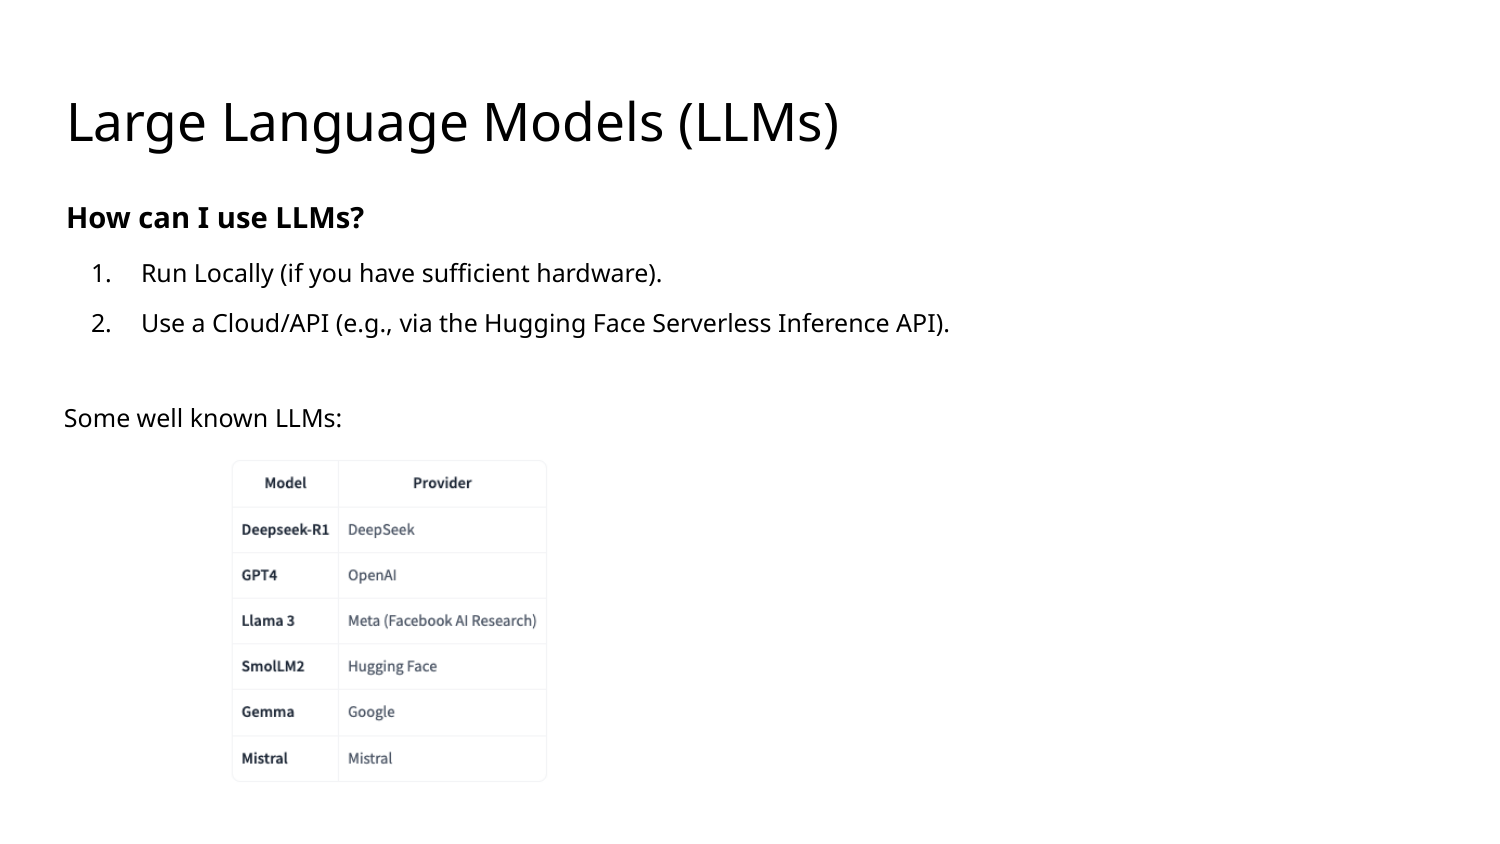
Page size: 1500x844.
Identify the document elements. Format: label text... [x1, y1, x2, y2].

text_box How can I use LLMs? Run Locally (if you have sufficient hardware). Use a Cloud/API (e.g., via the Hugging Face Serverless Inference API). [51, 166, 1063, 351]
picture [209, 447, 558, 794]
title Large Language Models (LLMs) [51, 72, 1449, 167]
list Some well known LLMs: [49, 383, 614, 634]
